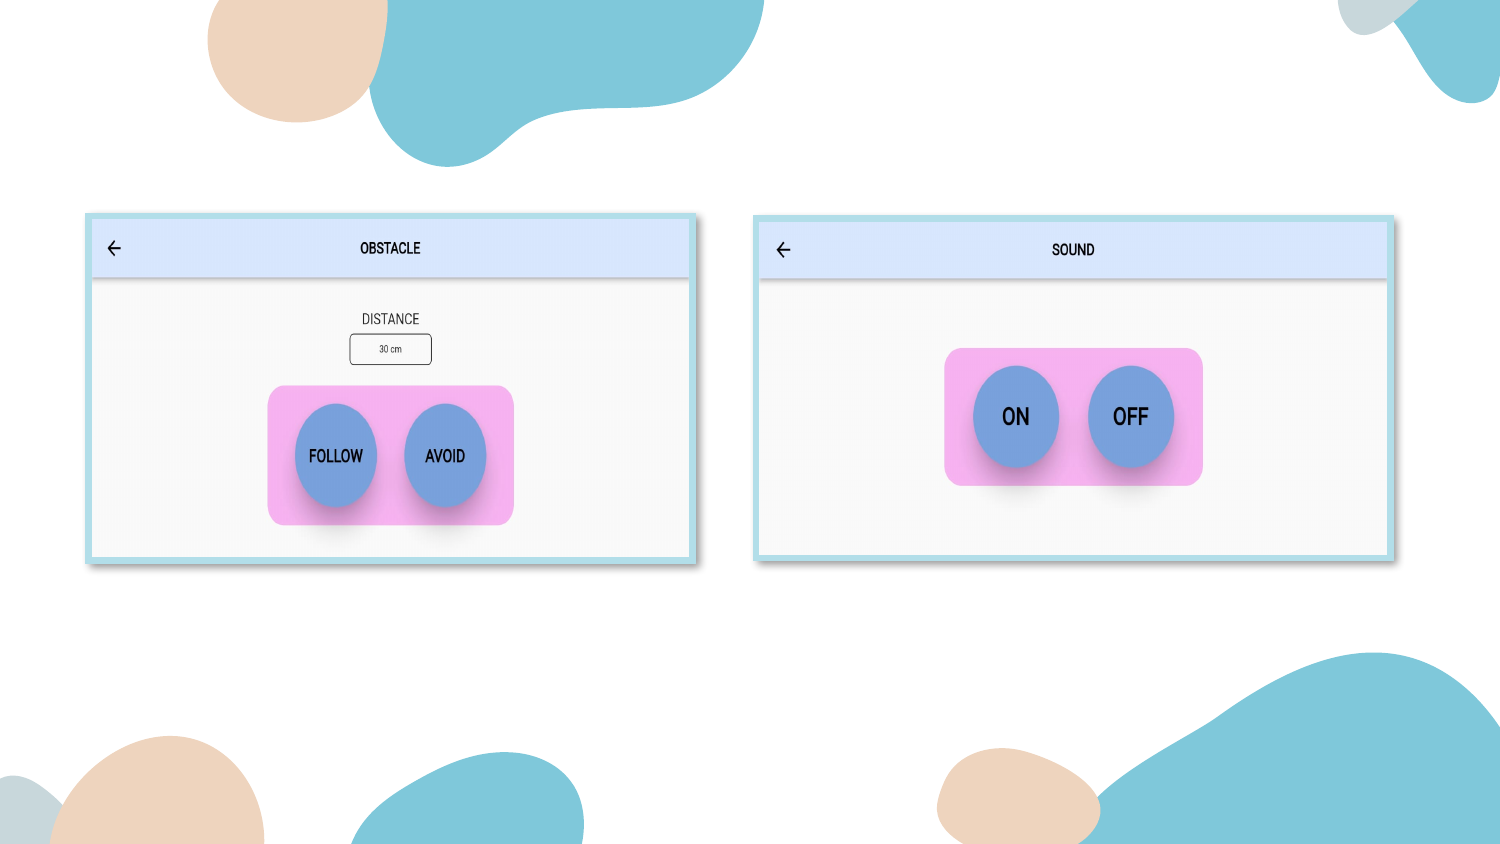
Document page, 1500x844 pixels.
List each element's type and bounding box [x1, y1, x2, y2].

picture [91, 218, 690, 558]
picture [759, 221, 1388, 556]
